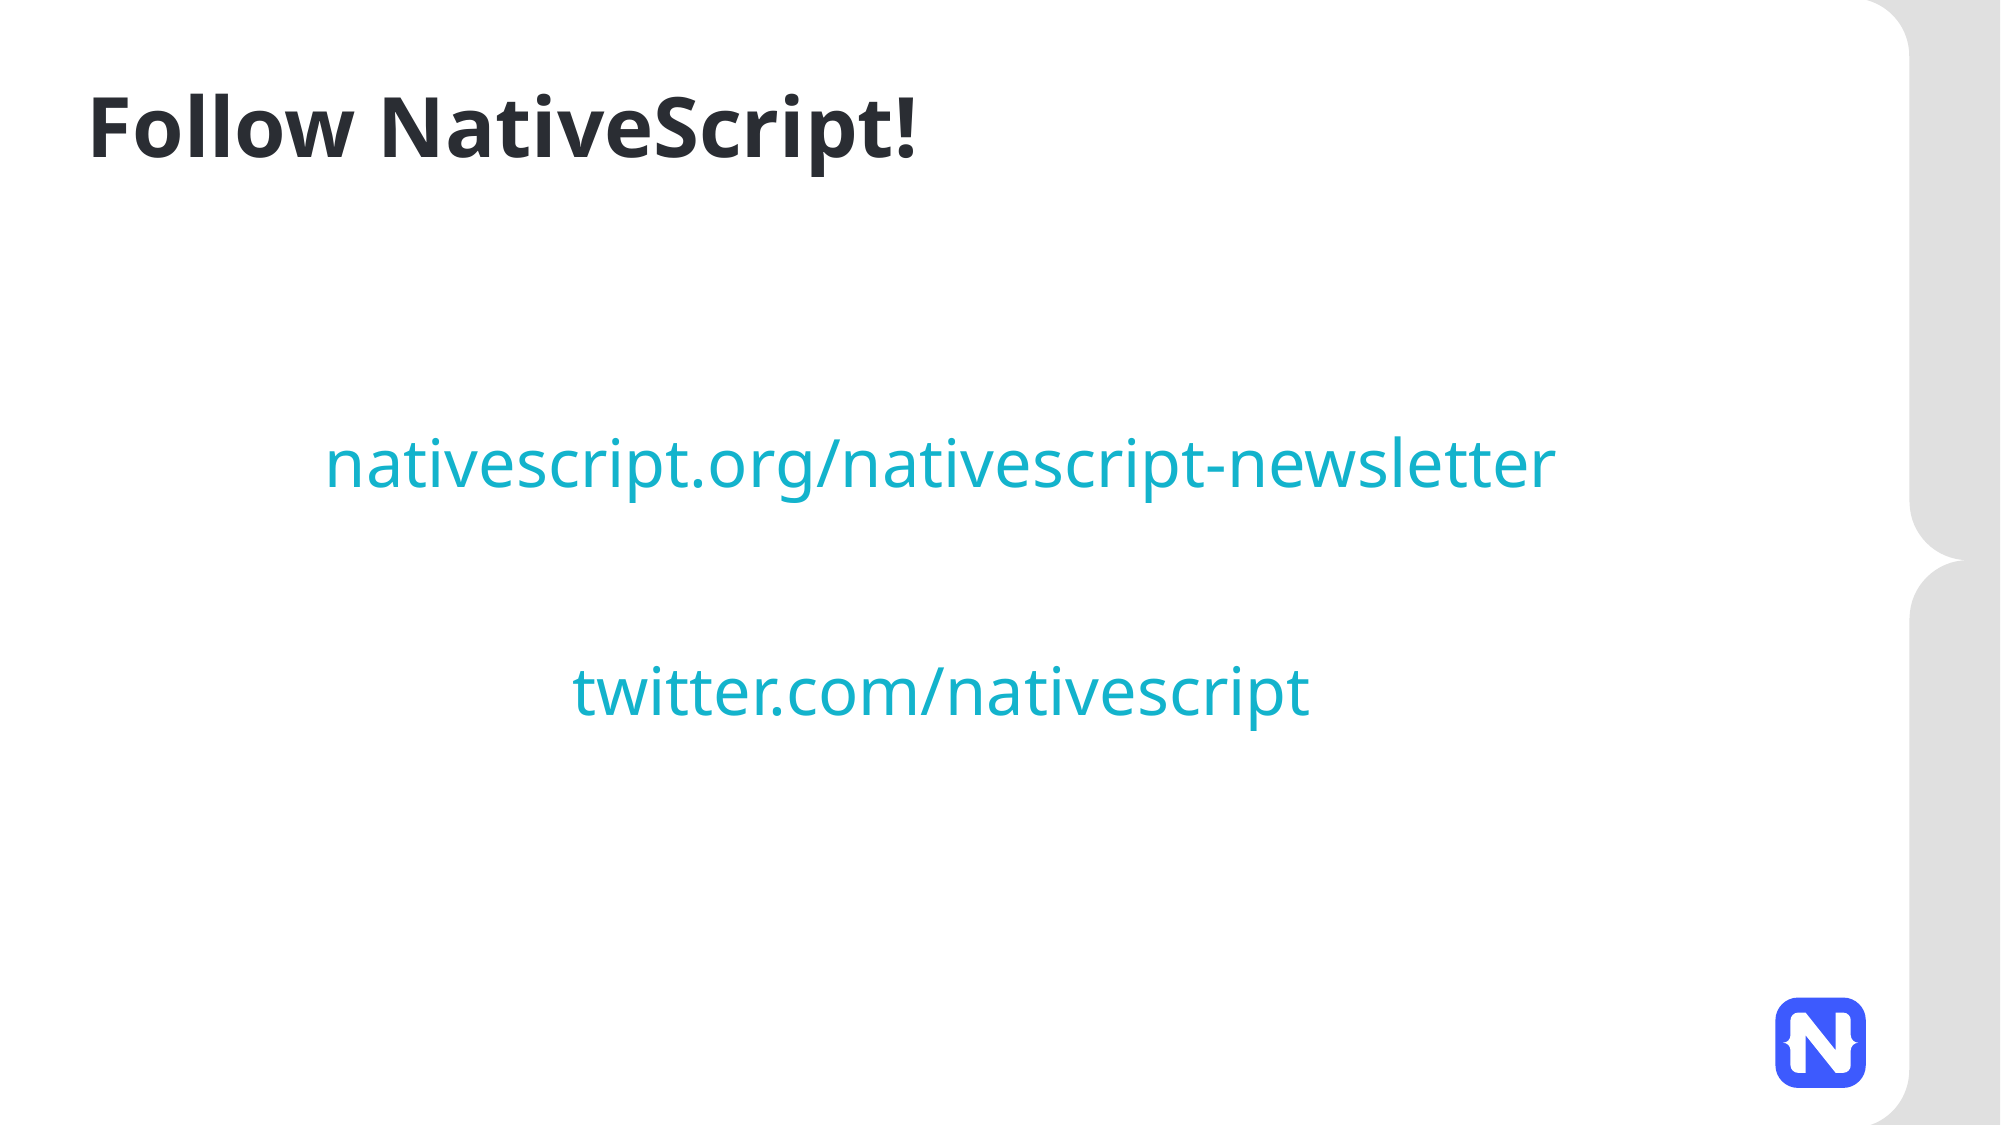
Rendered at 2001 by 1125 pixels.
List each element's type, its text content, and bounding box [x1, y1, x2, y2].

text_box twitter.com/nativescript [557, 641, 1327, 737]
text_box nativescript.org/nativescript-newsletter [310, 413, 1574, 509]
title Follow NativeScript! [71, 85, 1932, 176]
